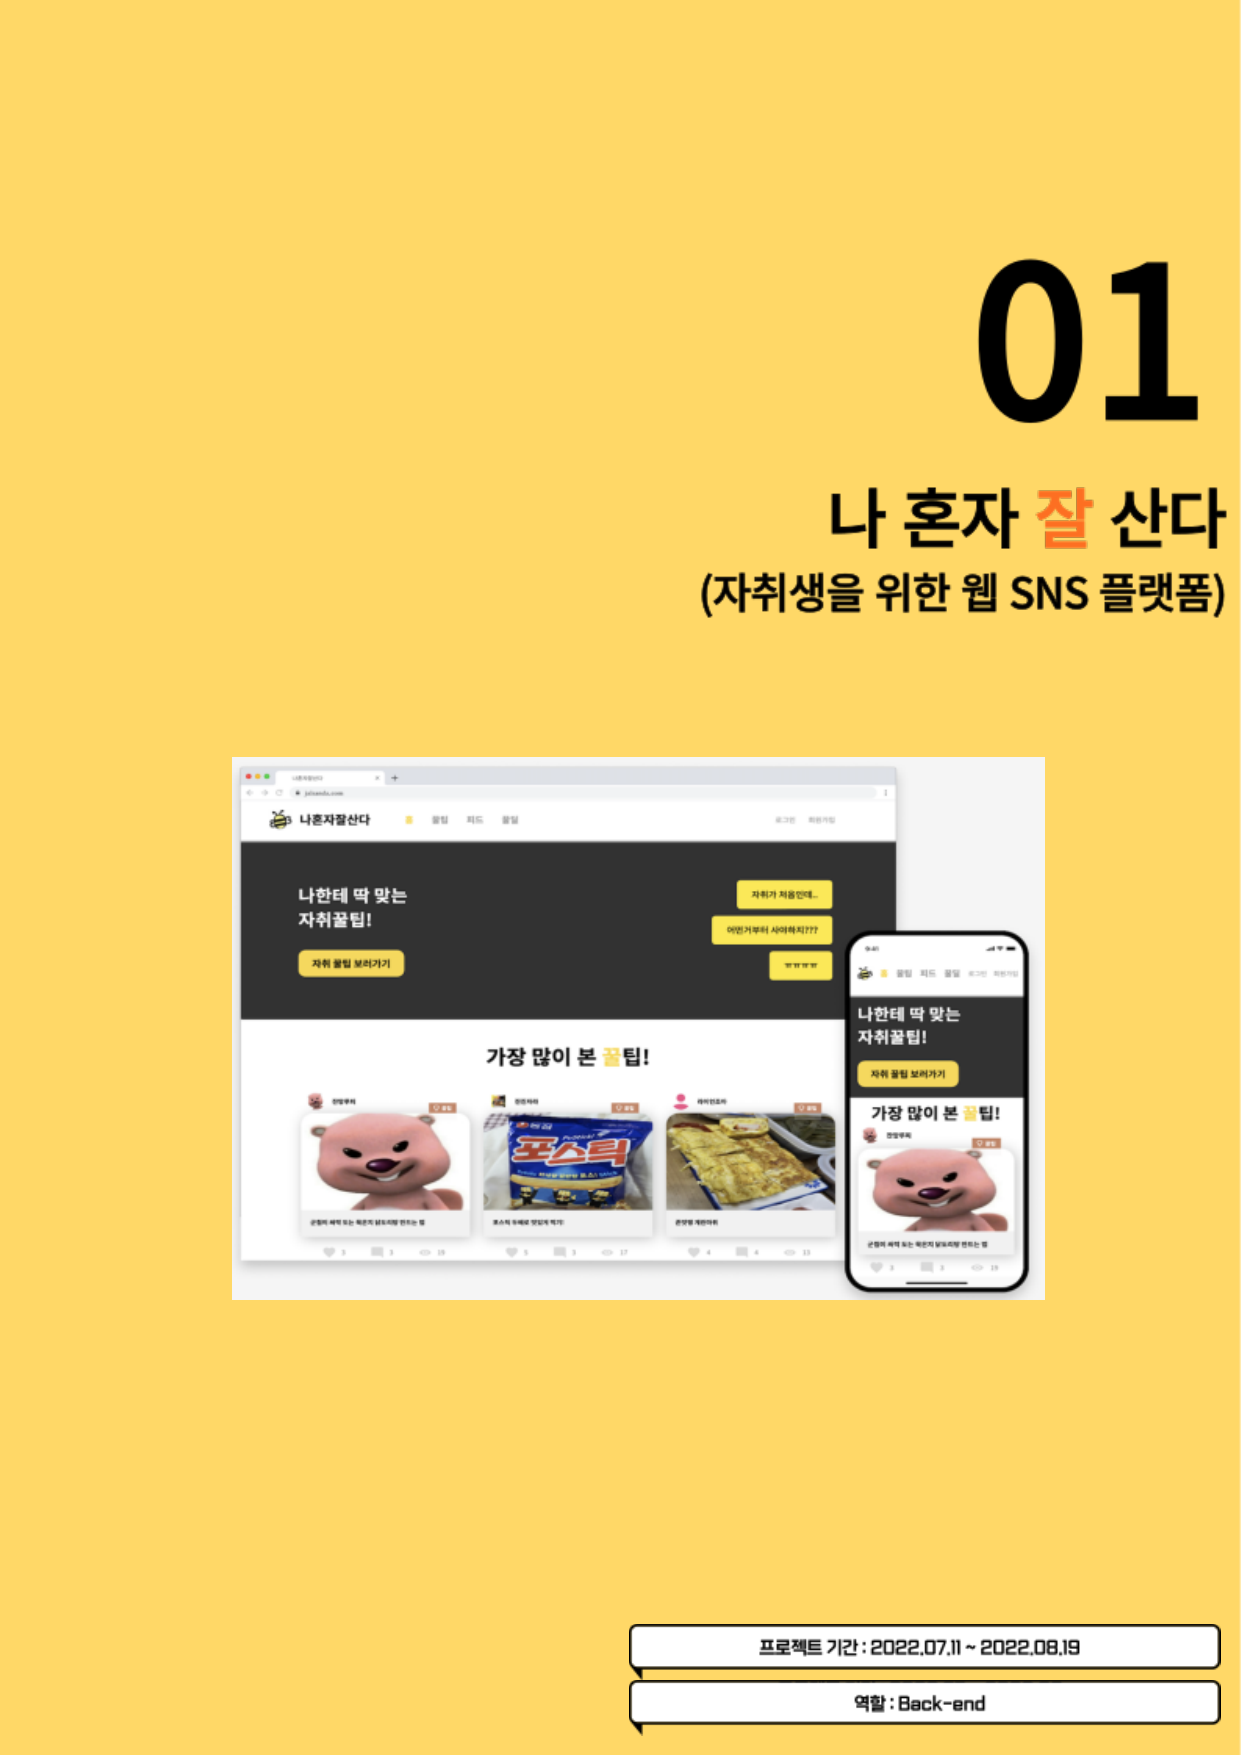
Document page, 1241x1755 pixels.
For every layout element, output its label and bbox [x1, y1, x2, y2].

text_box [0, 0, 1241, 1755]
text_box [629, 1679, 1221, 1737]
picture [611, 154, 1241, 657]
text_box [232, 757, 1045, 1300]
text_box [629, 1623, 1221, 1679]
